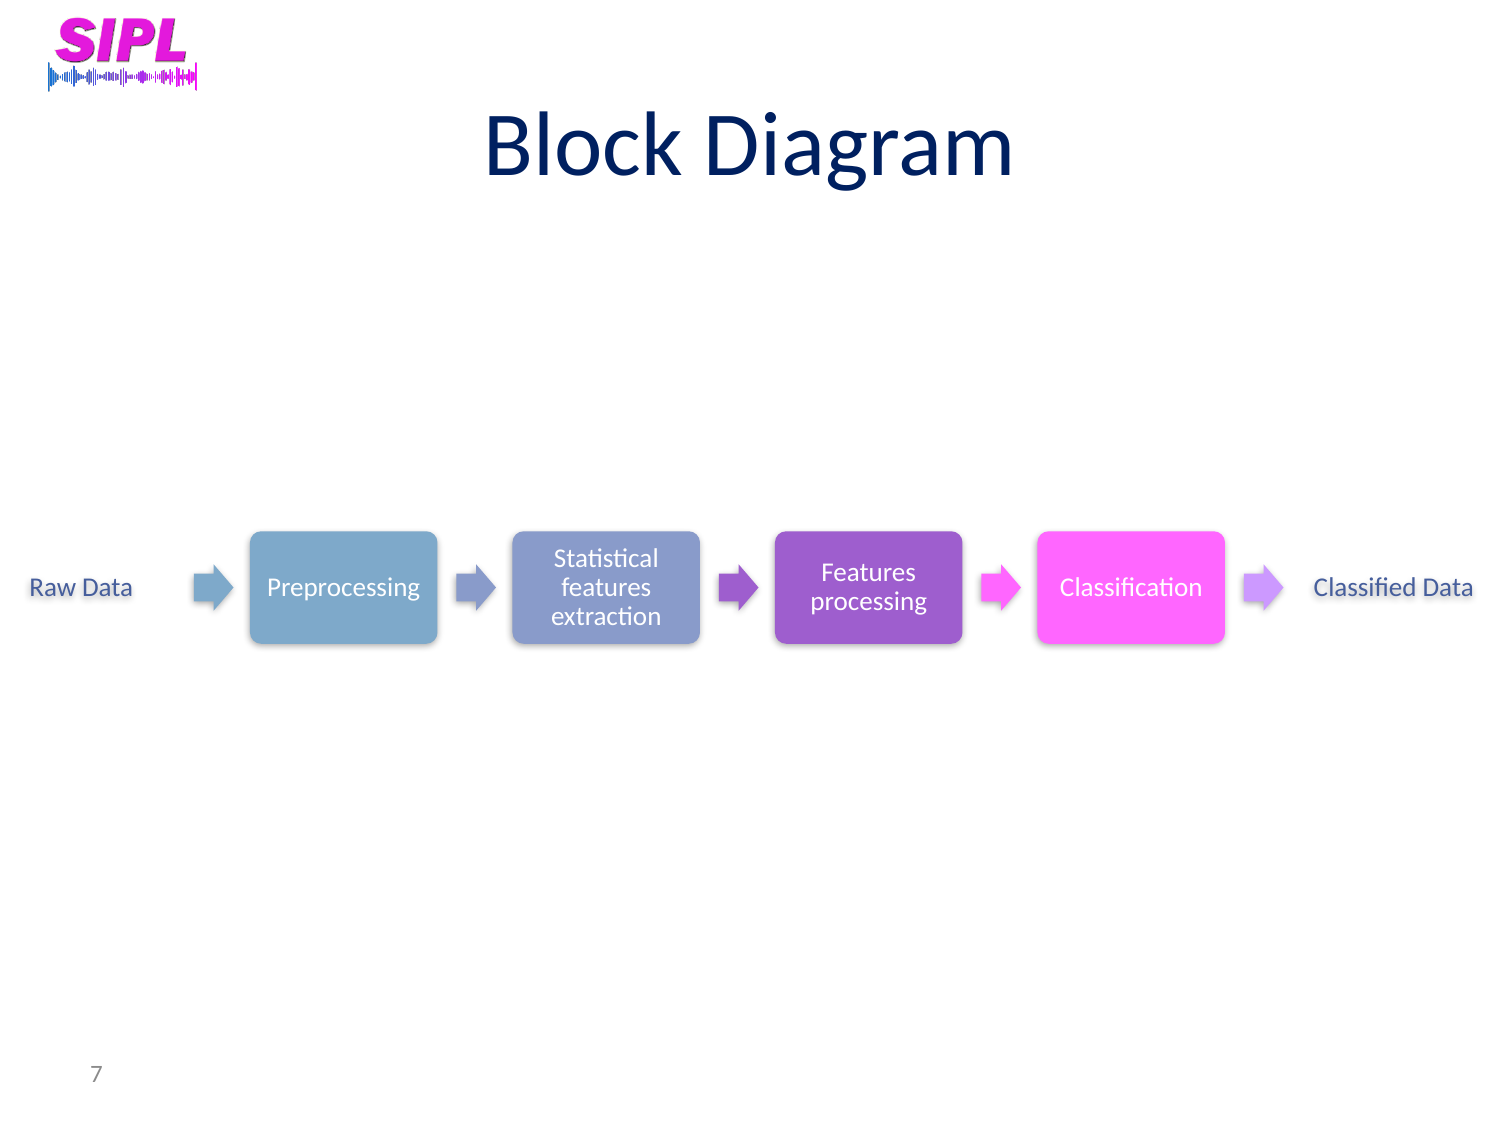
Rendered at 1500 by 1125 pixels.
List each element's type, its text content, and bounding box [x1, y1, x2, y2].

text_box Classification [1037, 531, 1225, 644]
text_box Raw Data [0, 531, 175, 644]
picture [37, 12, 203, 94]
text_box [981, 564, 1022, 611]
text_box [1243, 564, 1284, 611]
text_box [718, 564, 759, 611]
text_box [193, 564, 234, 611]
text_box Classified Data [1299, 531, 1488, 644]
slide_number 7 [75, 1042, 425, 1103]
text_box [456, 564, 497, 611]
text_box Preprocessing [249, 531, 438, 644]
text_box Statistical features extraction [512, 531, 700, 644]
text_box Features processing [774, 531, 963, 644]
title Block Diagram [75, 45, 1425, 233]
